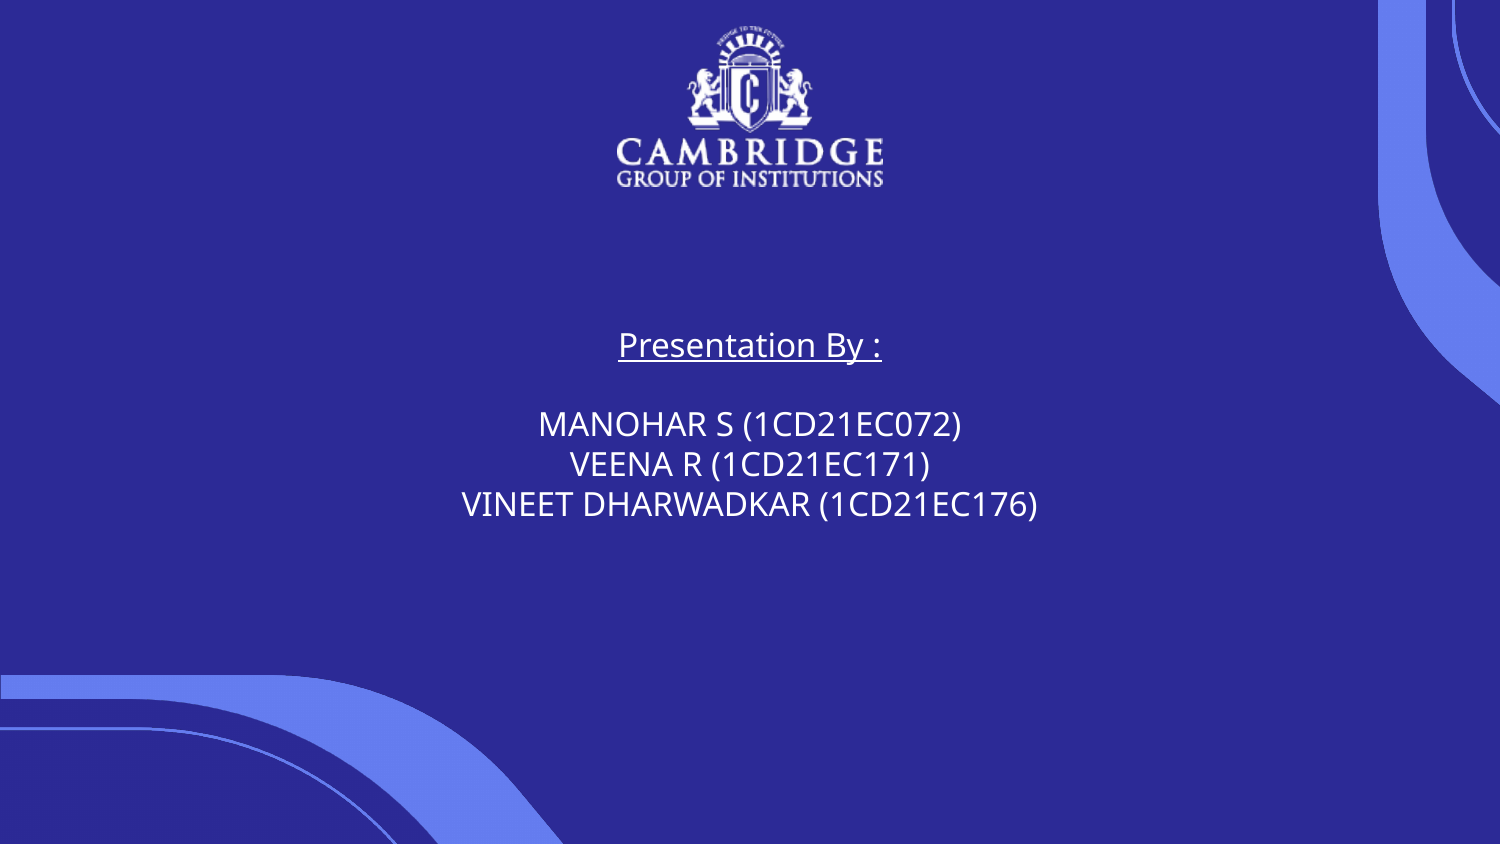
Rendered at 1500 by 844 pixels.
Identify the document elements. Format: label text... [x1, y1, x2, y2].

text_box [1378, 0, 1500, 406]
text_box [0, 674, 564, 844]
subtitle Presentation By : MANOHAR S (1CD21EC072) VEENA R (1CD21EC171) VINEET DHARWADKAR (1CD21EC176) [407, 316, 1093, 374]
picture [616, 25, 883, 187]
